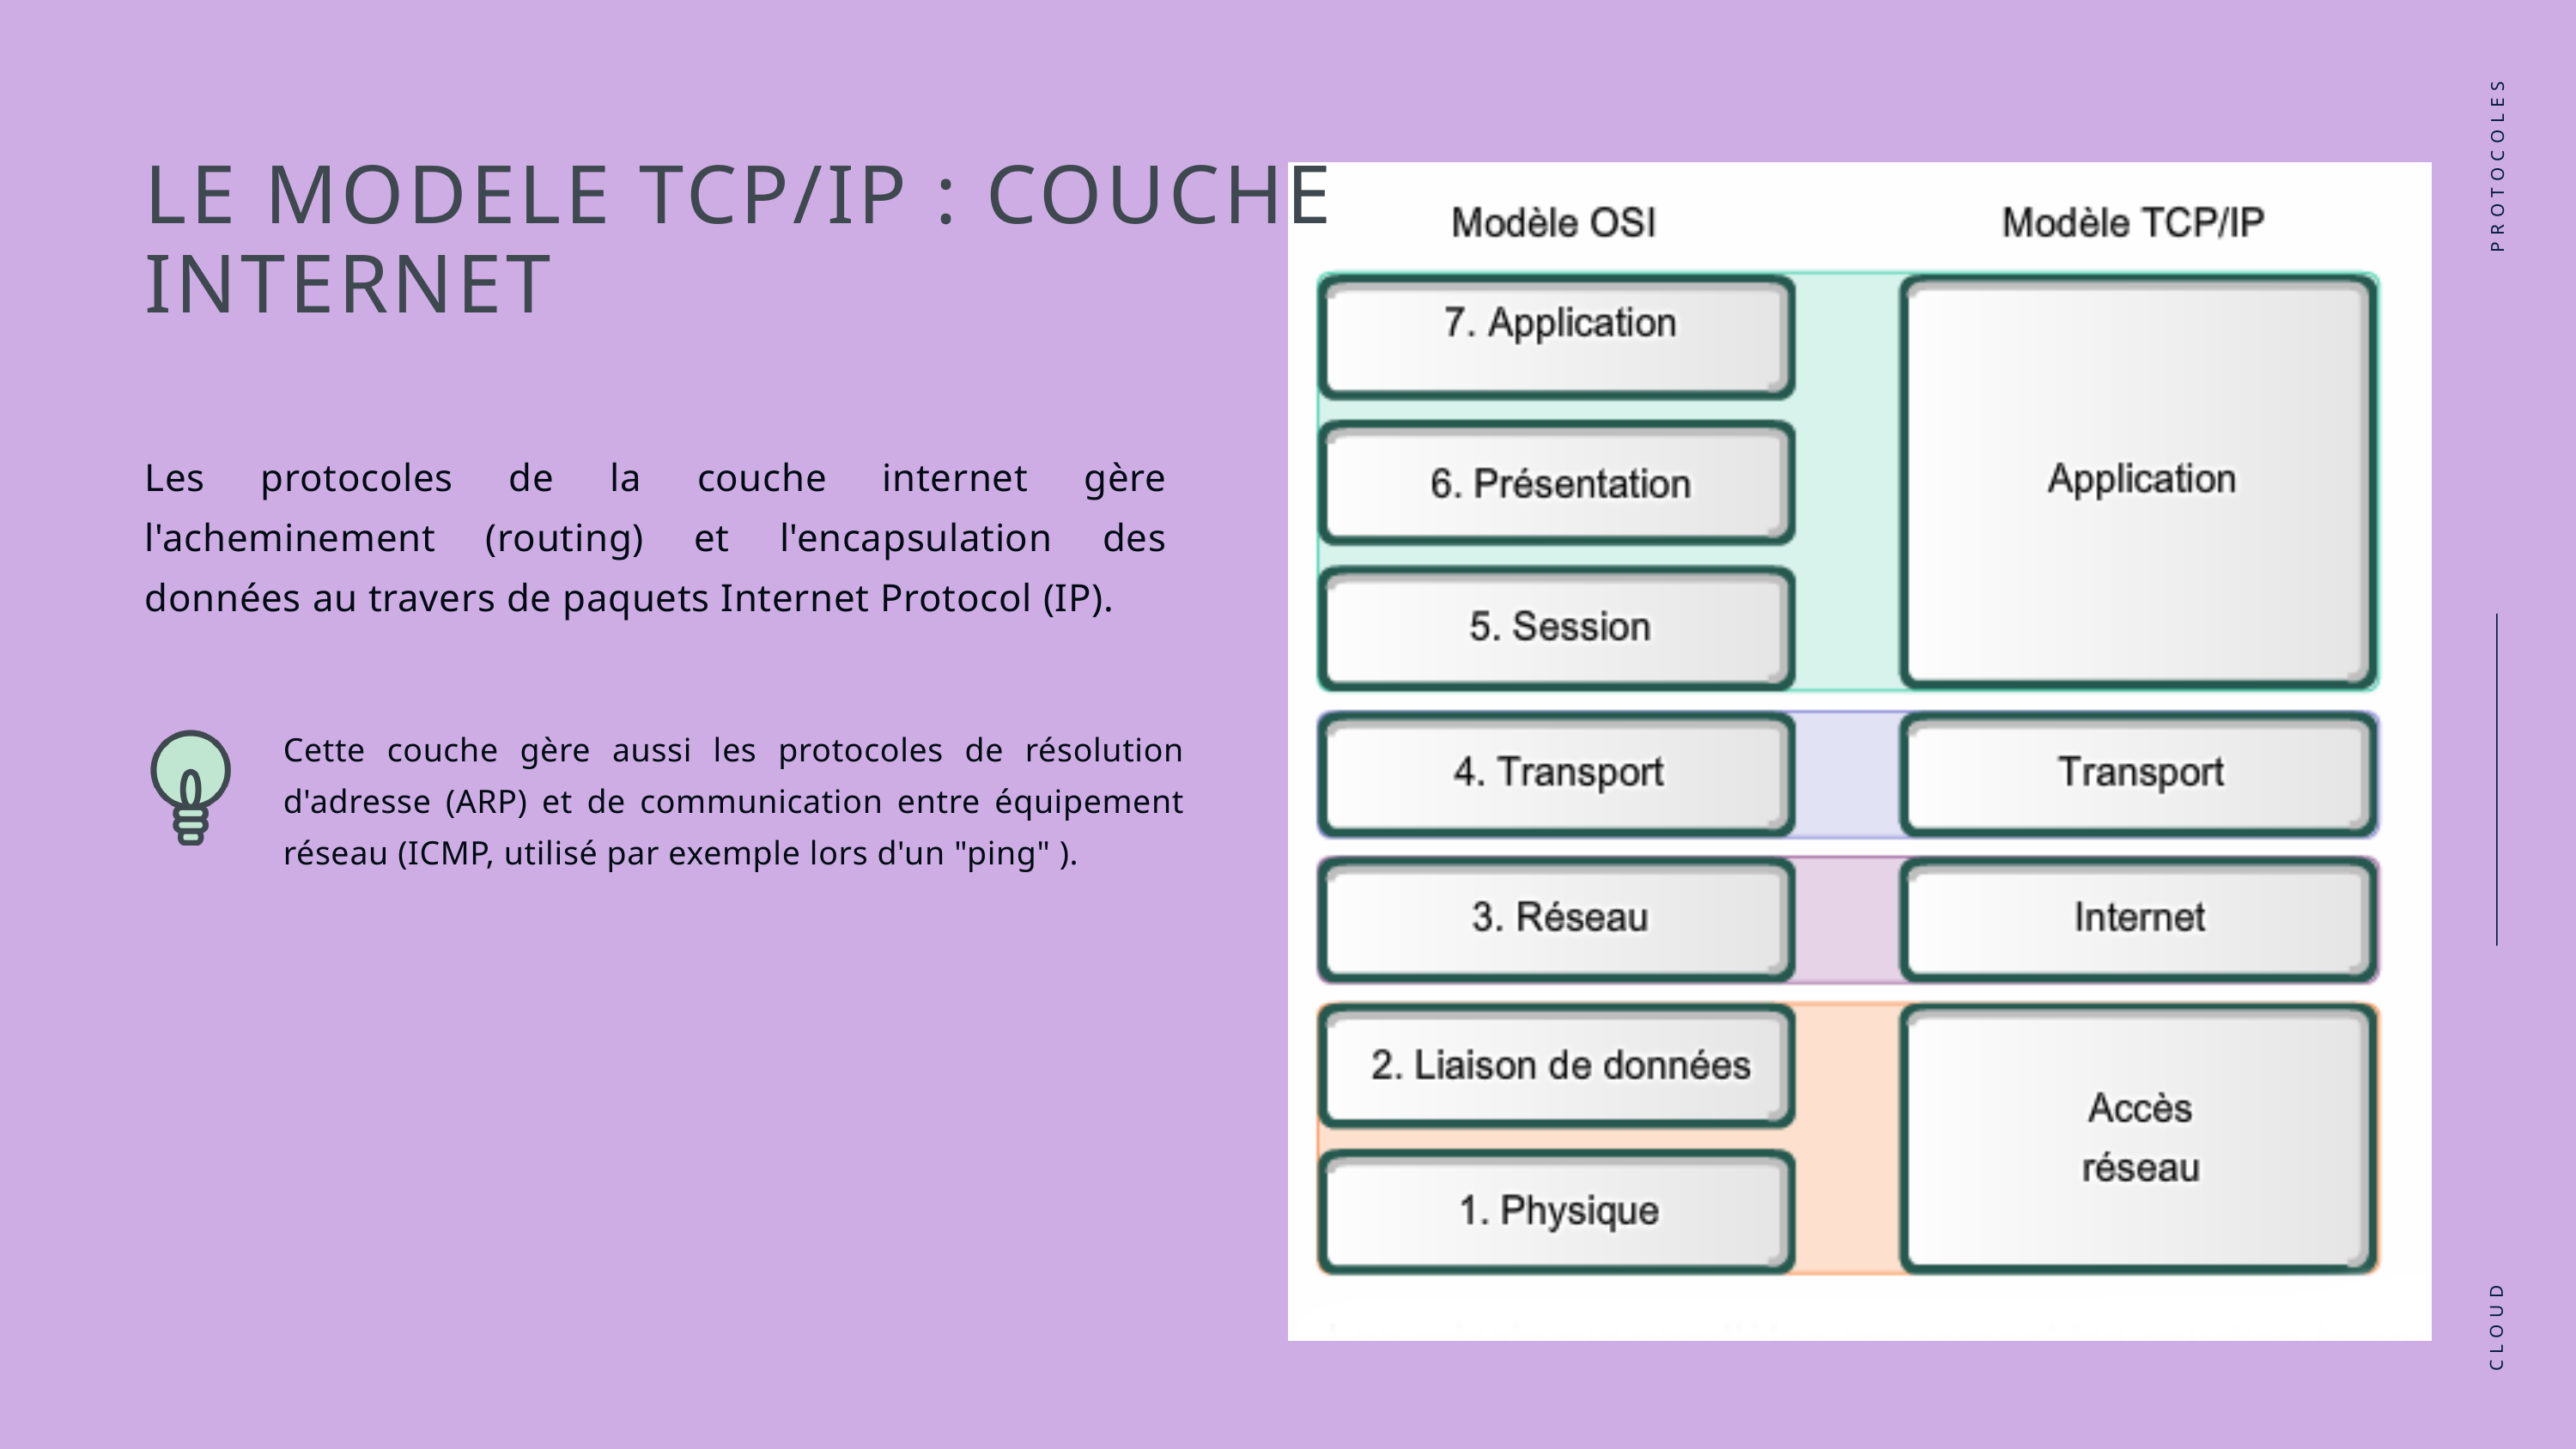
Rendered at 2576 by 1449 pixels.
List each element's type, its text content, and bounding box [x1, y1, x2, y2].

text_box Les protocoles de la couche internet gère l'acheminement (routing) et l'encapsulation des données au travers de paquets Internet Protocol (IP). [144, 439, 1168, 680]
text_box PROTOCOLES [2487, 82, 2508, 614]
text_box CLOUD [2486, 925, 2506, 1372]
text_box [144, 717, 1186, 872]
picture [1287, 162, 2432, 1341]
text_box LE MODELE TCP/IP : COUCHE INTERNET [144, 149, 1384, 329]
